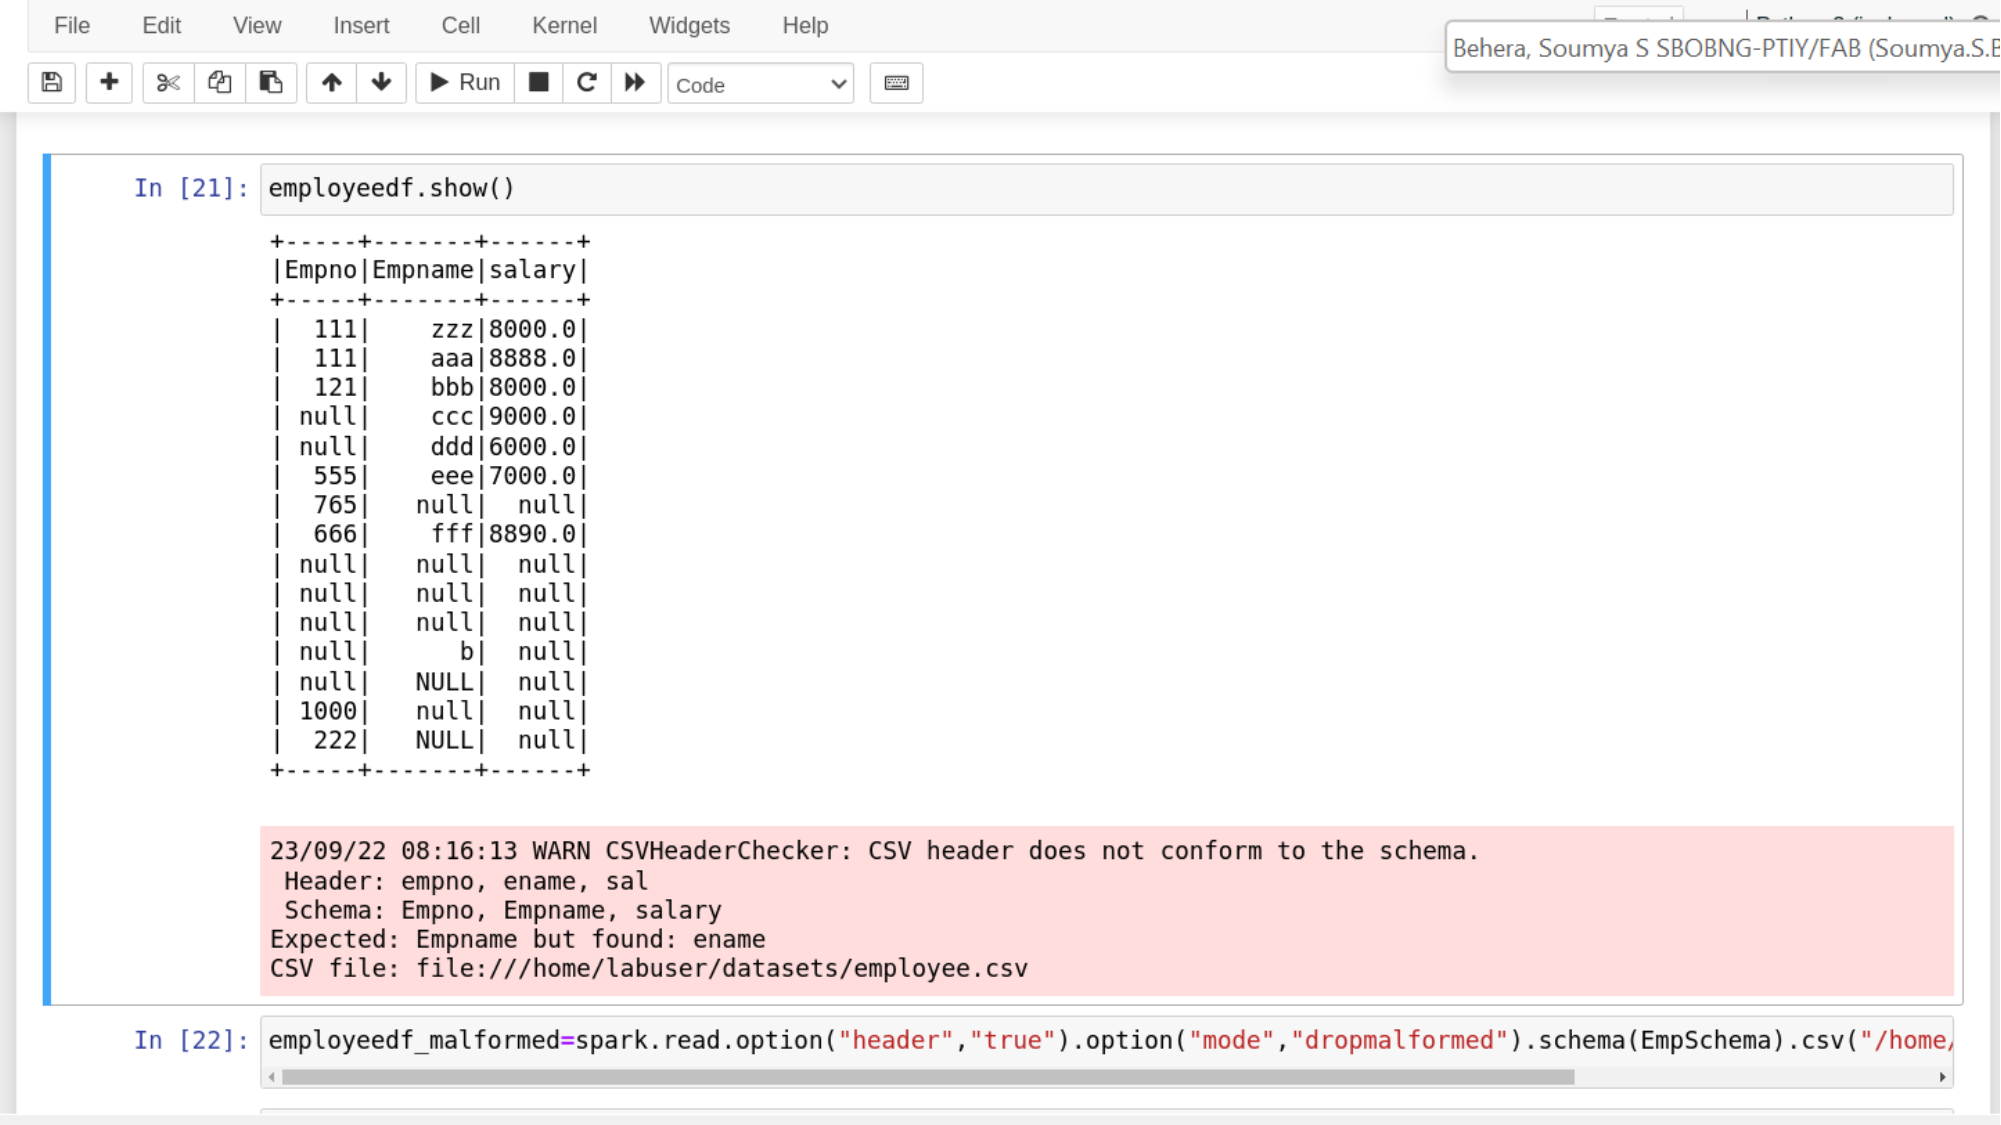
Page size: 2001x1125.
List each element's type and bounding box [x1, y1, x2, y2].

list [0, 0, 2000, 1125]
